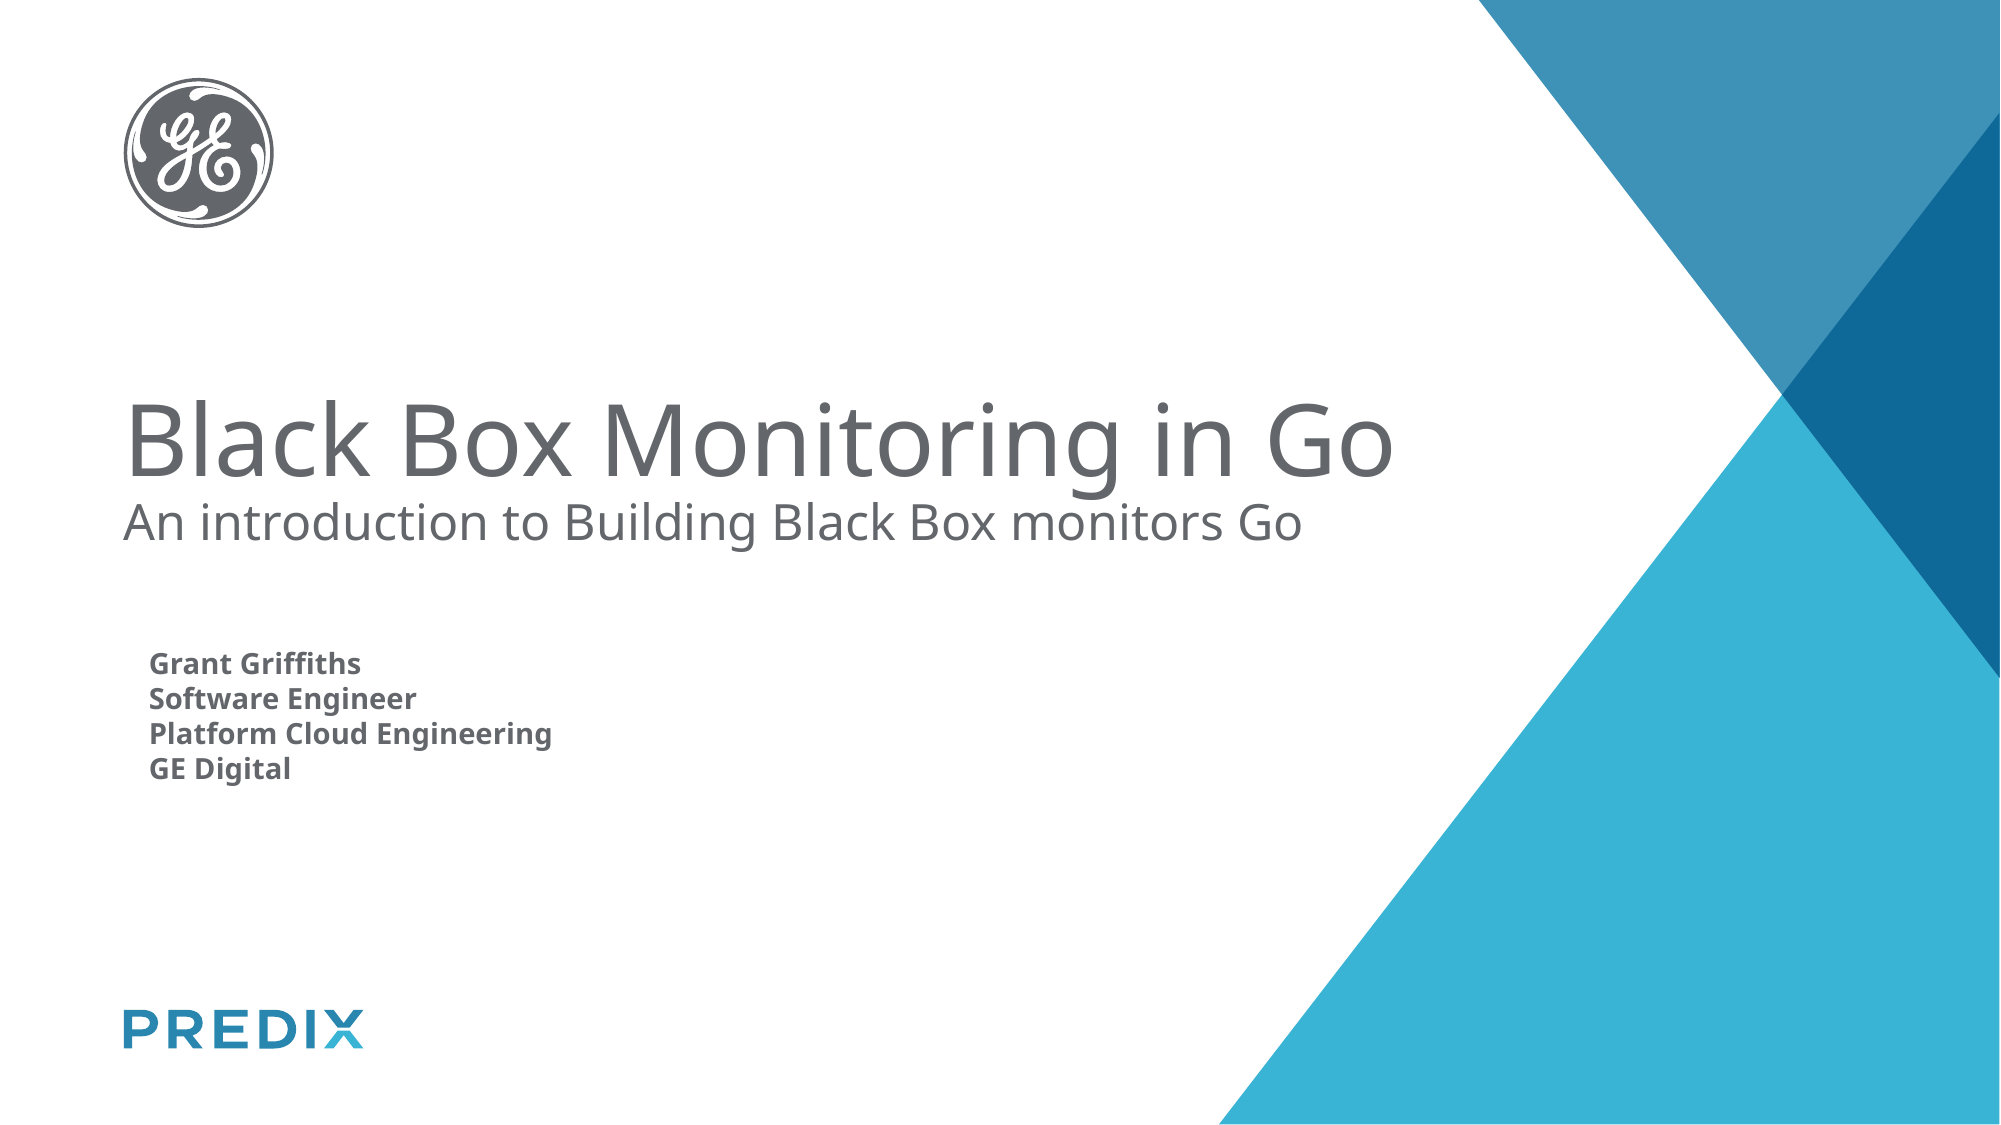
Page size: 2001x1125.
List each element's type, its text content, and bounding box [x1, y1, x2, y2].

text_box Grant Griffiths Software Engineer Platform Cloud Engineering GE Digital [148, 645, 882, 792]
title Black Box Monitoring in Go An introduction to Building Black Box monitors Go [123, 389, 1623, 587]
